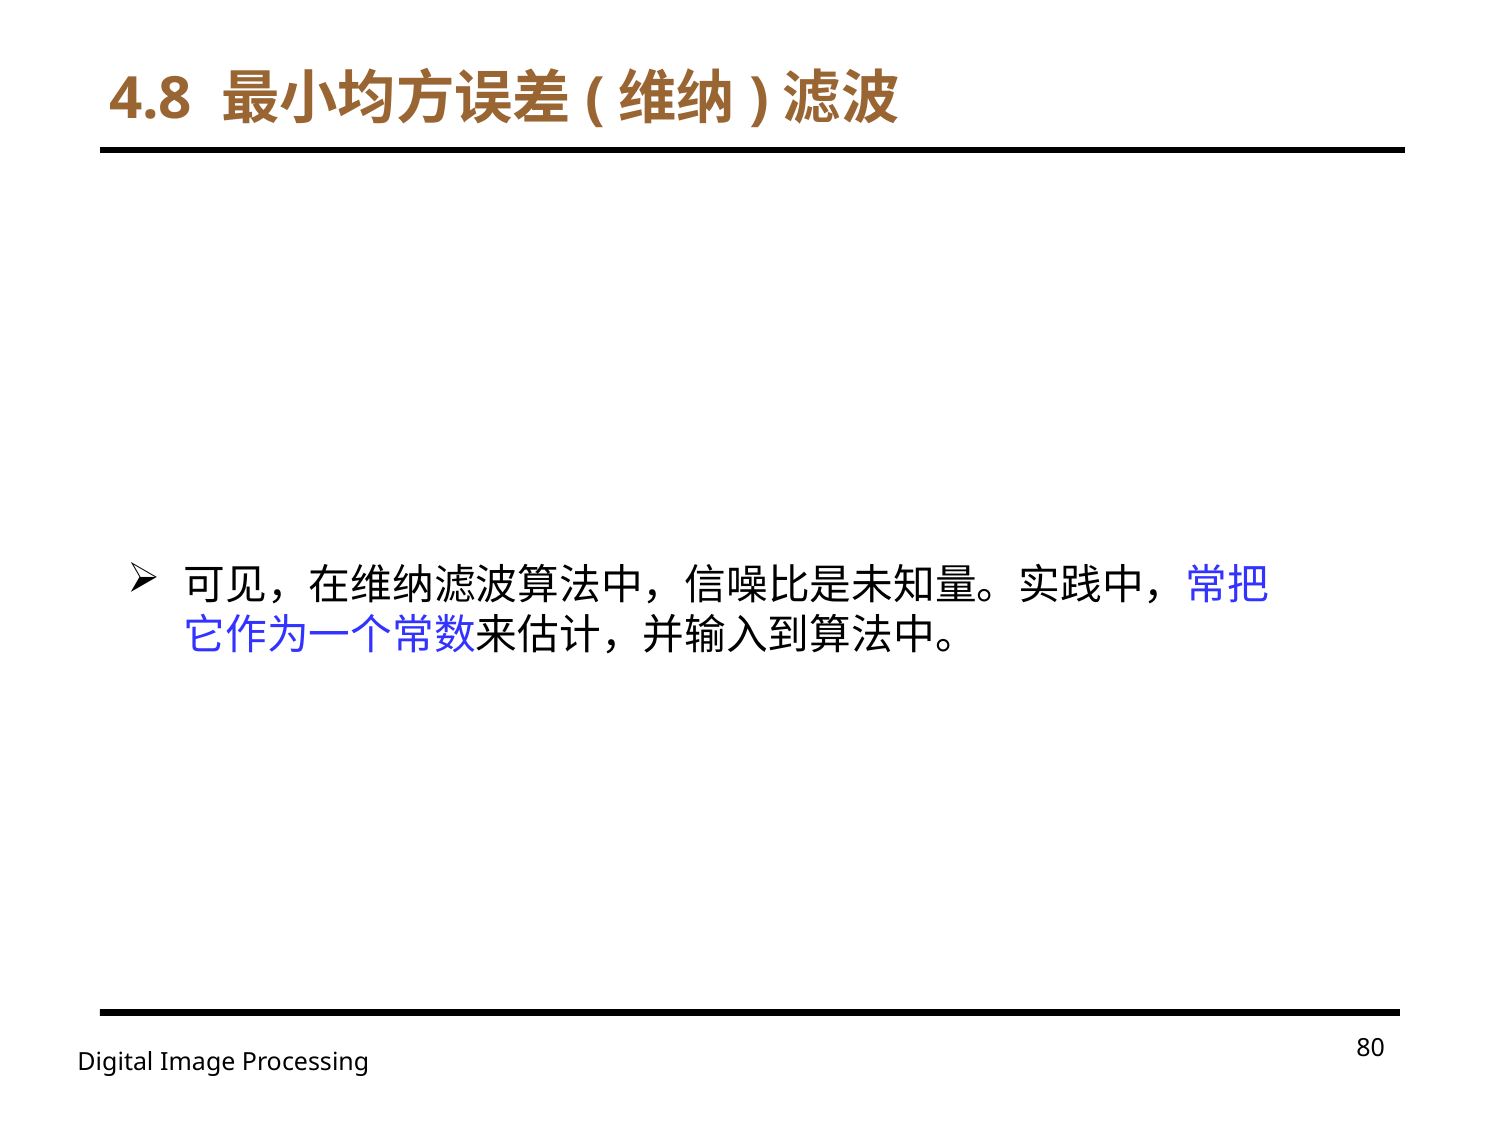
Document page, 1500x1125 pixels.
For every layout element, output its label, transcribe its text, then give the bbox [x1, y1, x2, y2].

slide_number Digital Image Processing [62, 1037, 488, 1116]
title 4.8 最小均方误差(维纳)滤波 [94, 50, 1407, 138]
slide_number 80 [1074, 1024, 1400, 1103]
